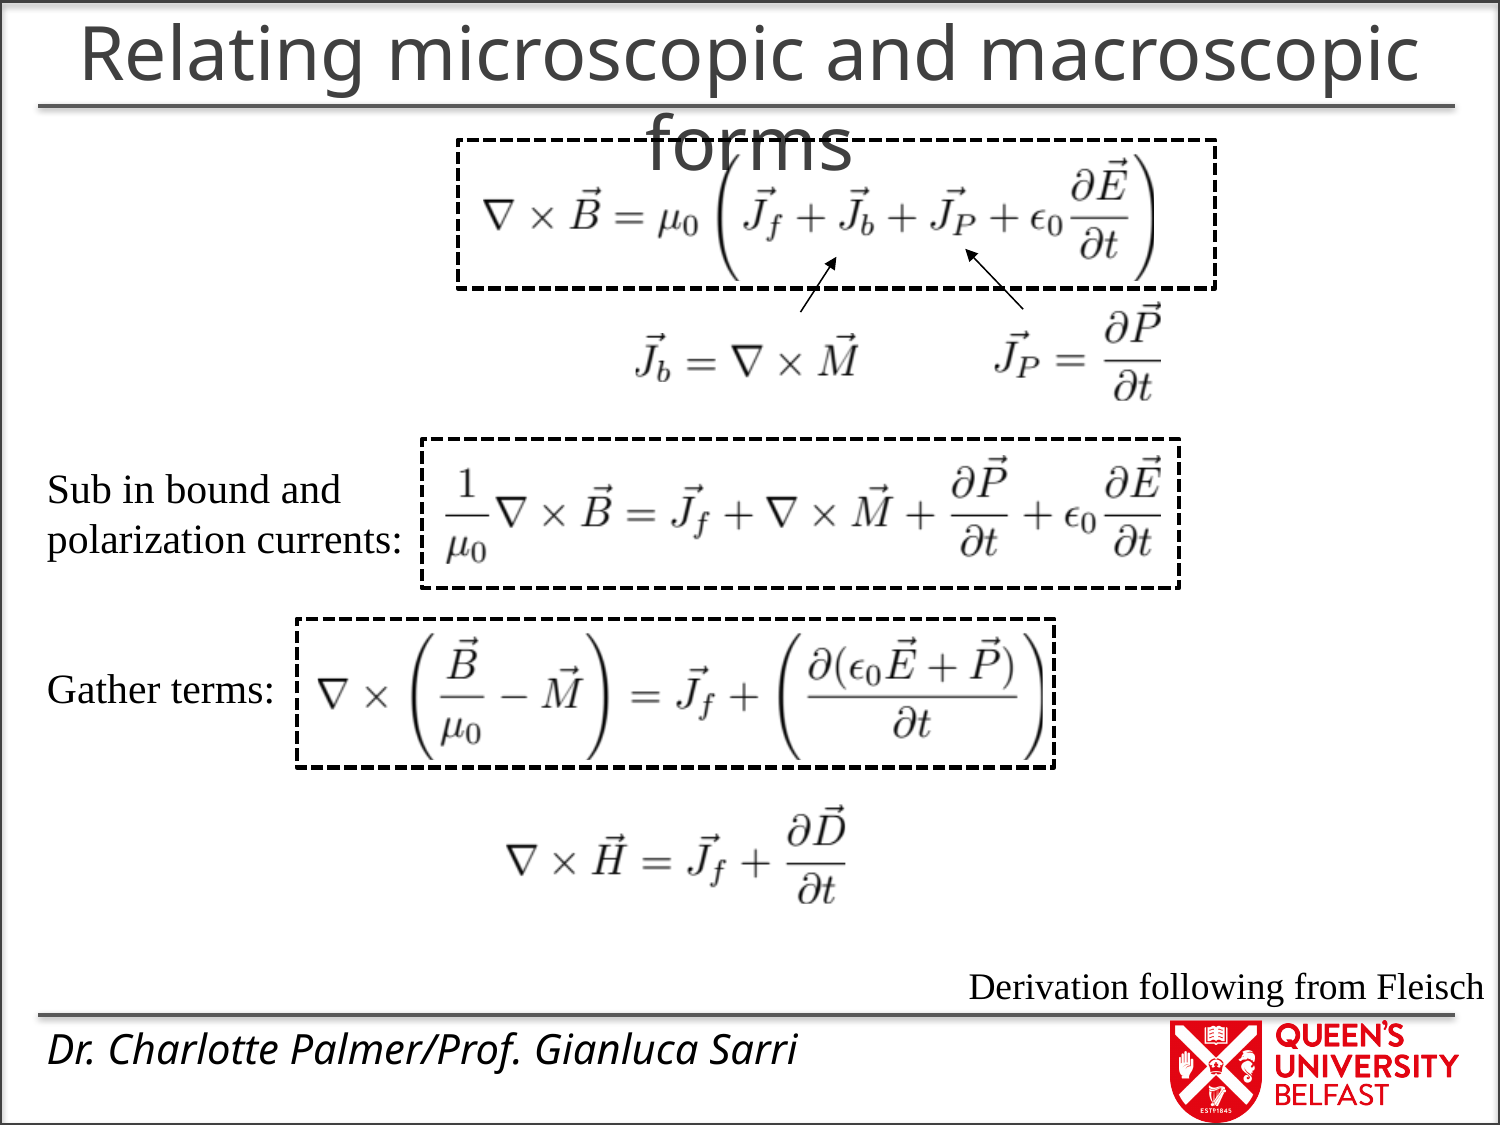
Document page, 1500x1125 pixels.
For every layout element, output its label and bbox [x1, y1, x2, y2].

picture [317, 632, 1043, 760]
picture [443, 455, 1162, 564]
picture [1170, 1019, 1459, 1123]
picture [993, 300, 1162, 401]
text_box [0, 0, 1500, 1125]
text_box [964, 290, 1024, 310]
text_box [800, 290, 837, 313]
picture [482, 152, 1155, 281]
picture [505, 803, 846, 905]
picture [635, 333, 859, 383]
